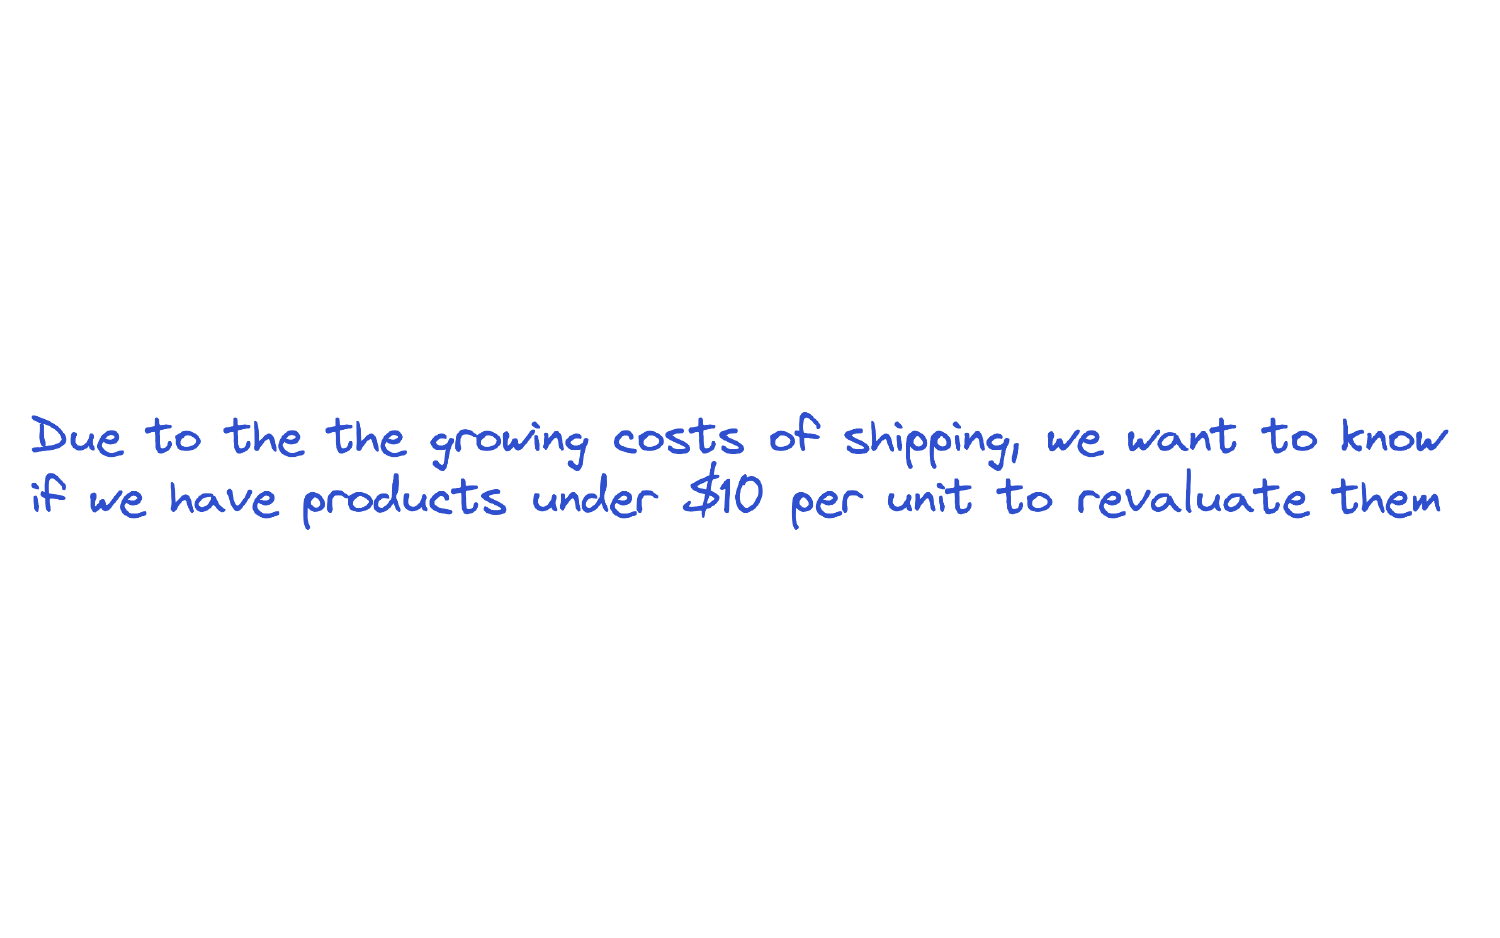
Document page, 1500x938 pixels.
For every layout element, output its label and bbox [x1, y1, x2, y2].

picture [24, 401, 1476, 536]
